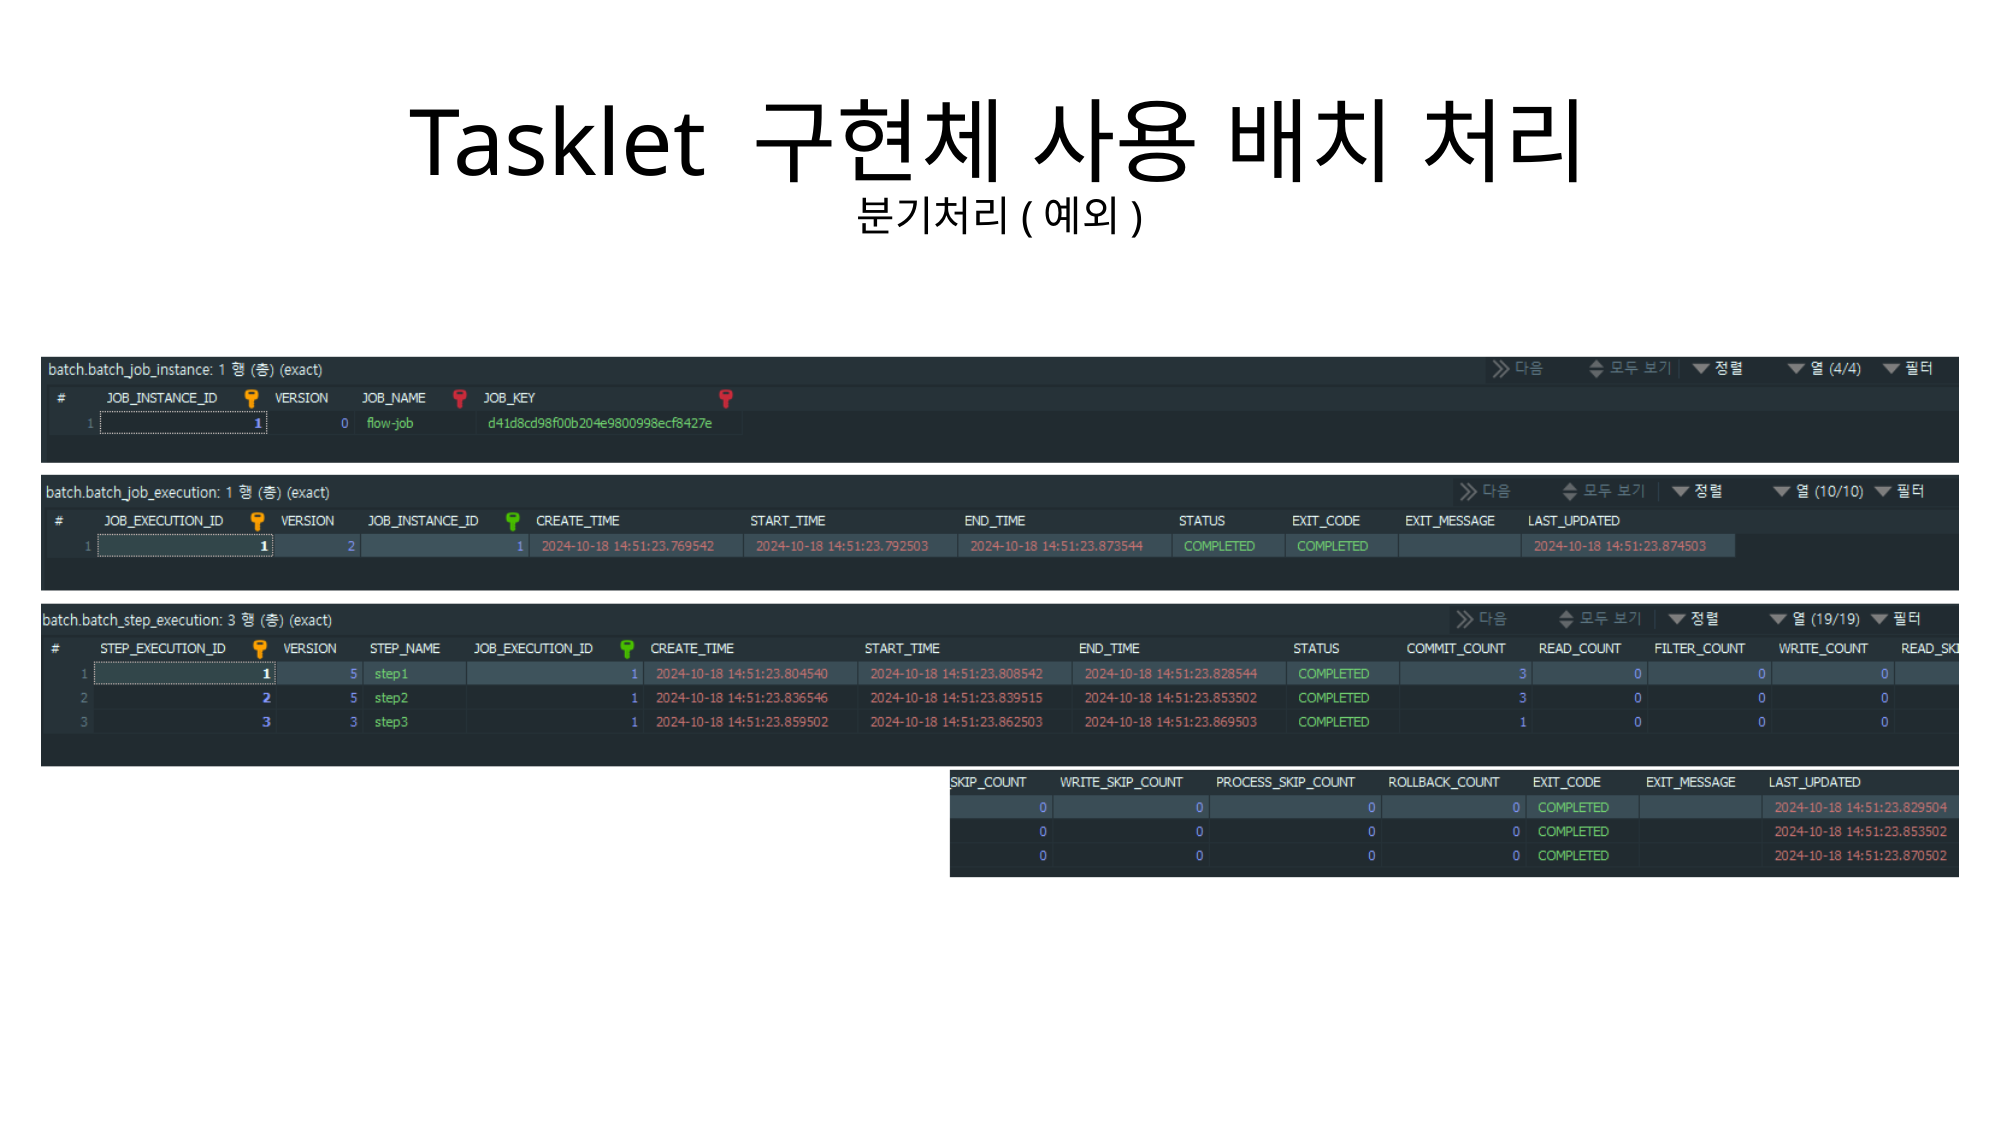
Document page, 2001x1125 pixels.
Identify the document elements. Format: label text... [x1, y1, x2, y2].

title Tasklet 구현체 사용 배치 처리 분기처리(예외) [137, 59, 1863, 278]
picture [41, 316, 1959, 929]
